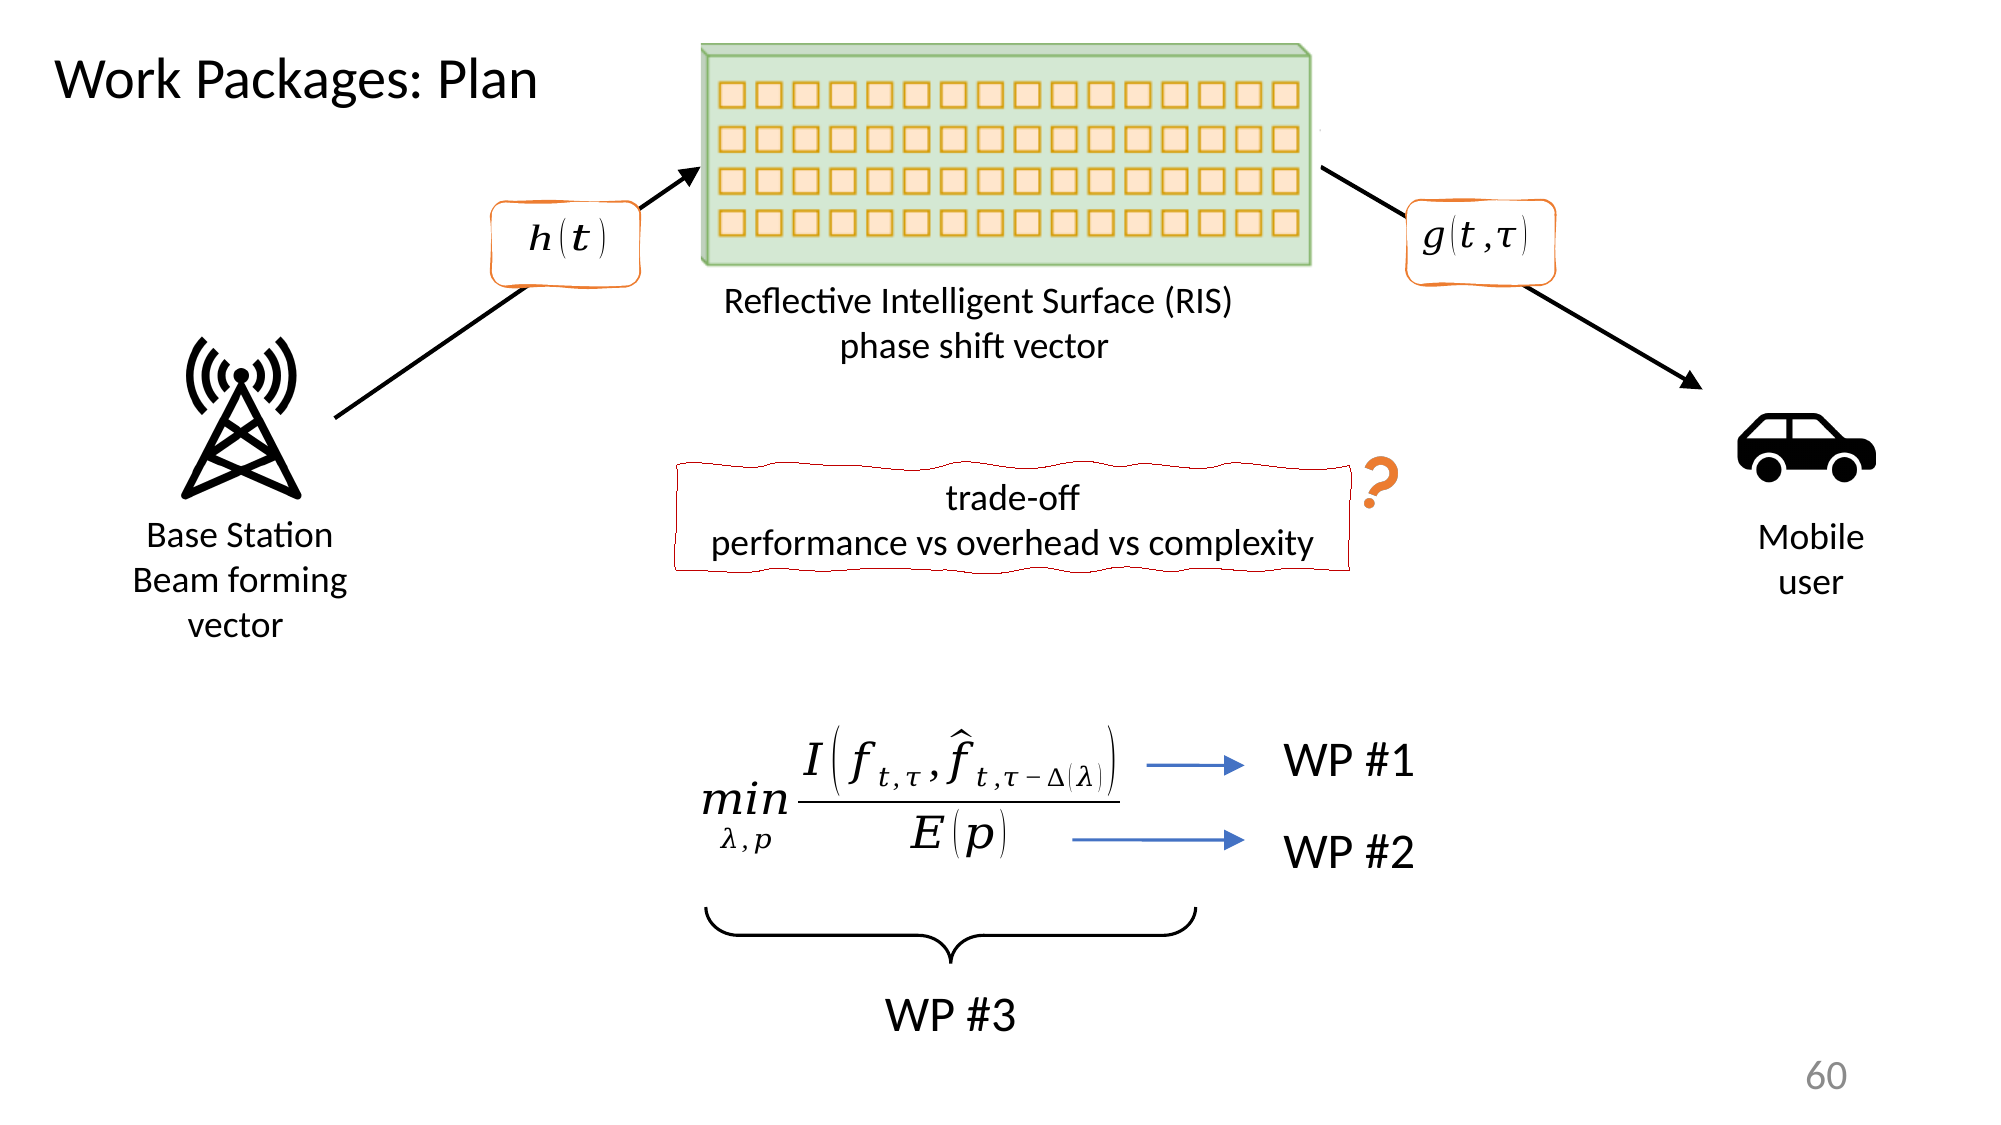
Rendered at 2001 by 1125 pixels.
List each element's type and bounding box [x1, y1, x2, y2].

text_box [705, 906, 1197, 964]
text_box [869, 974, 1032, 1049]
picture [700, 43, 1321, 290]
text_box [1268, 810, 1431, 886]
text_box [1740, 504, 1883, 610]
text_box [1268, 719, 1431, 794]
text_box [97, 503, 383, 653]
text_box [40, 32, 555, 118]
picture [1731, 372, 1882, 523]
text_box [709, 290, 1249, 374]
picture [1345, 443, 1417, 522]
text_box [1072, 829, 1245, 851]
text_box [335, 166, 700, 419]
slide_number [1412, 1042, 1863, 1103]
text_box [1321, 166, 1703, 390]
text_box [674, 461, 1350, 574]
text_box [1146, 755, 1245, 776]
picture [145, 323, 335, 514]
